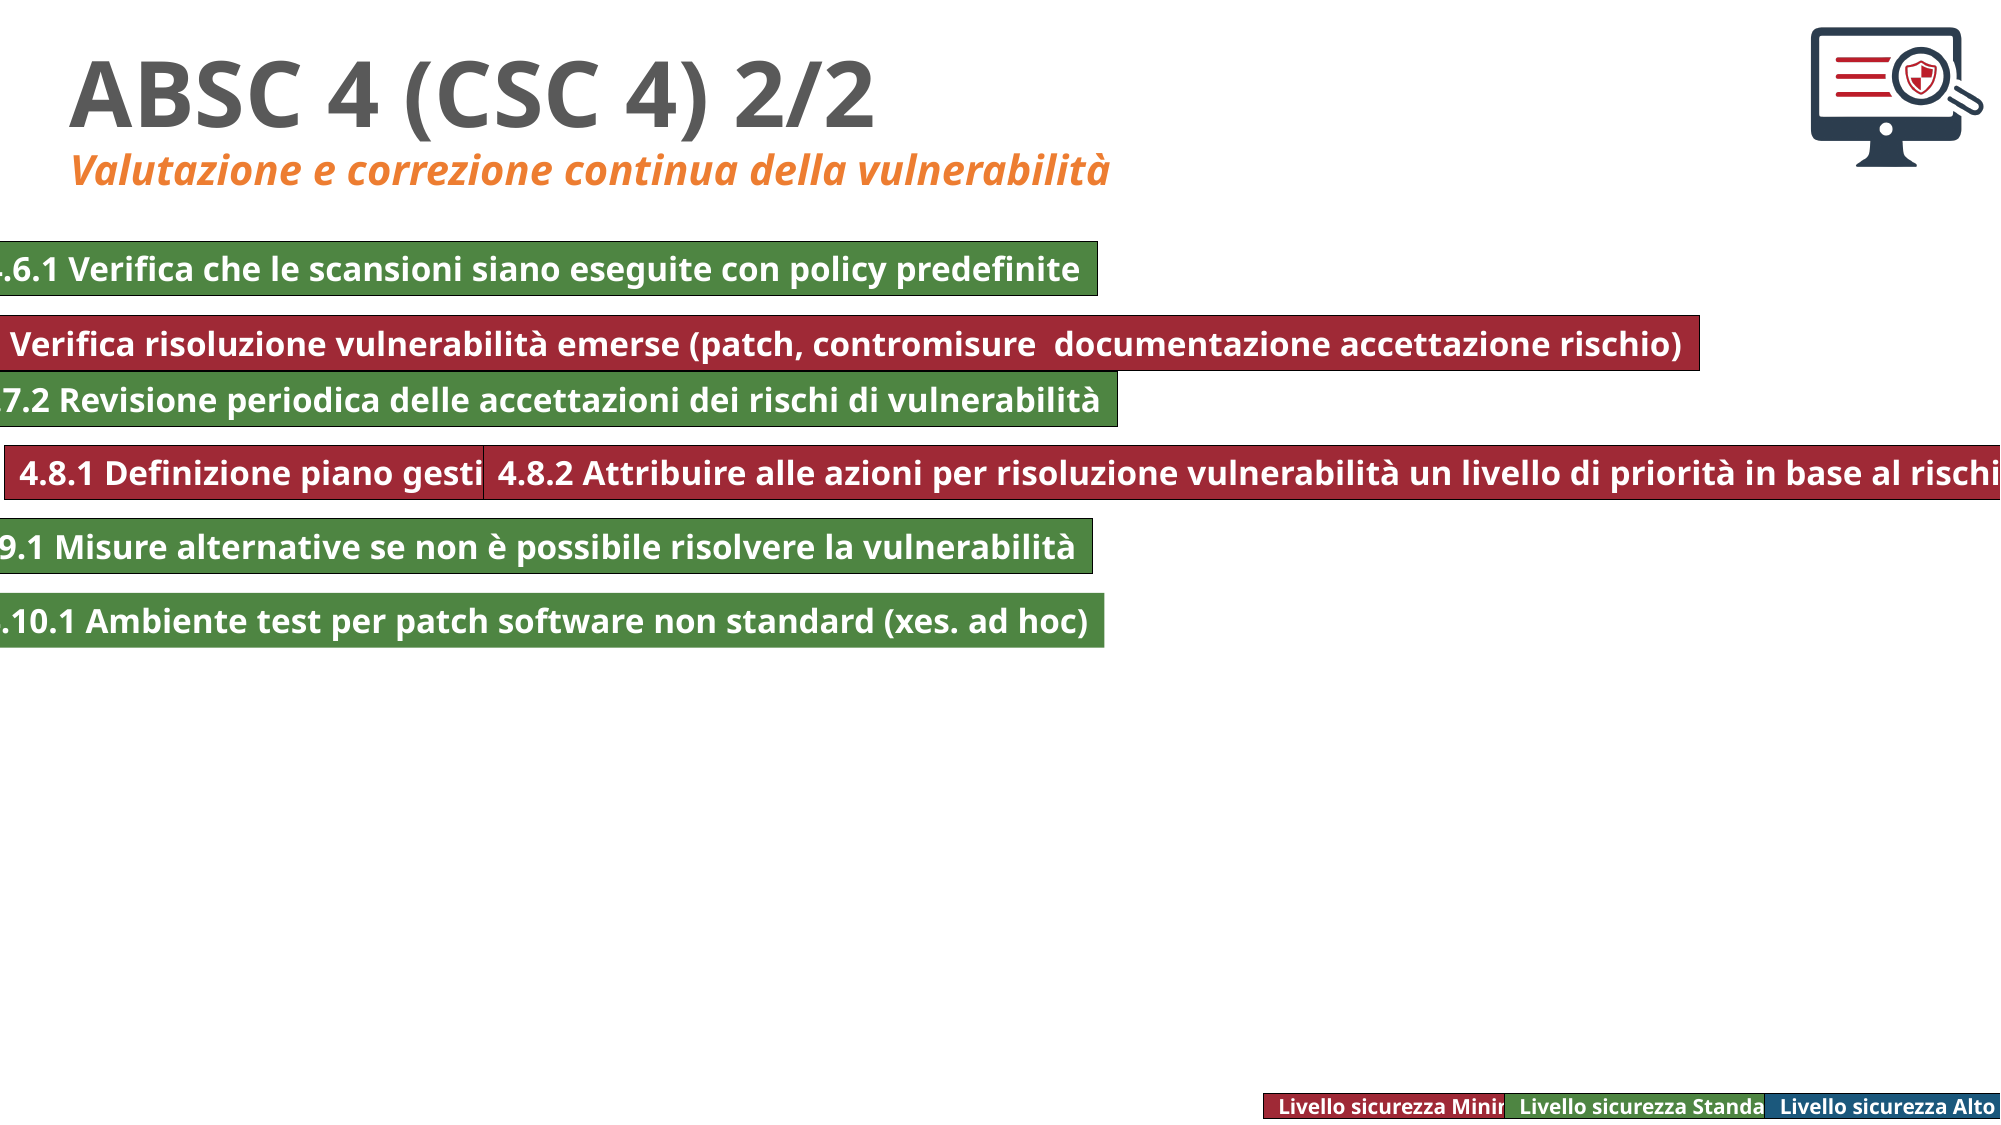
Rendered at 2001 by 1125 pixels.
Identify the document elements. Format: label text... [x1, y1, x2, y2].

text_box 4.8.1 Definizione piano gestione rischi [4, 445, 483, 500]
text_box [1282, 1093, 1994, 1119]
text_box 4.10.1 Ambiente test per patch software non standard (xes. ad hoc) [0, 592, 1105, 648]
text_box 4.6.1 Verifica che le scansioni siano eseguite con policy predefinite [0, 241, 1098, 296]
text_box ABSC 4 (CSC 4) 2/2 [55, 29, 1807, 136]
text_box 4.7.2 Revisione periodica delle accettazioni dei rischi di vulnerabilità [0, 371, 1118, 427]
picture [1807, 8, 1986, 187]
text_box 4.8.2 Attribuire alle azioni per risoluzione vulnerabilità un livello di priorità in base al rischio [483, 445, 2000, 500]
text_box Valutazione e correzione continua della vulnerabilità [55, 136, 1933, 201]
text_box 4.7.1 Verifica risoluzione vulnerabilità emerse (patch, contromisure documentazione accettazione rischio) [0, 315, 1700, 371]
text_box 4.9.1 Misure alternative se non è possibile risolvere la vulnerabilità [0, 518, 1093, 574]
